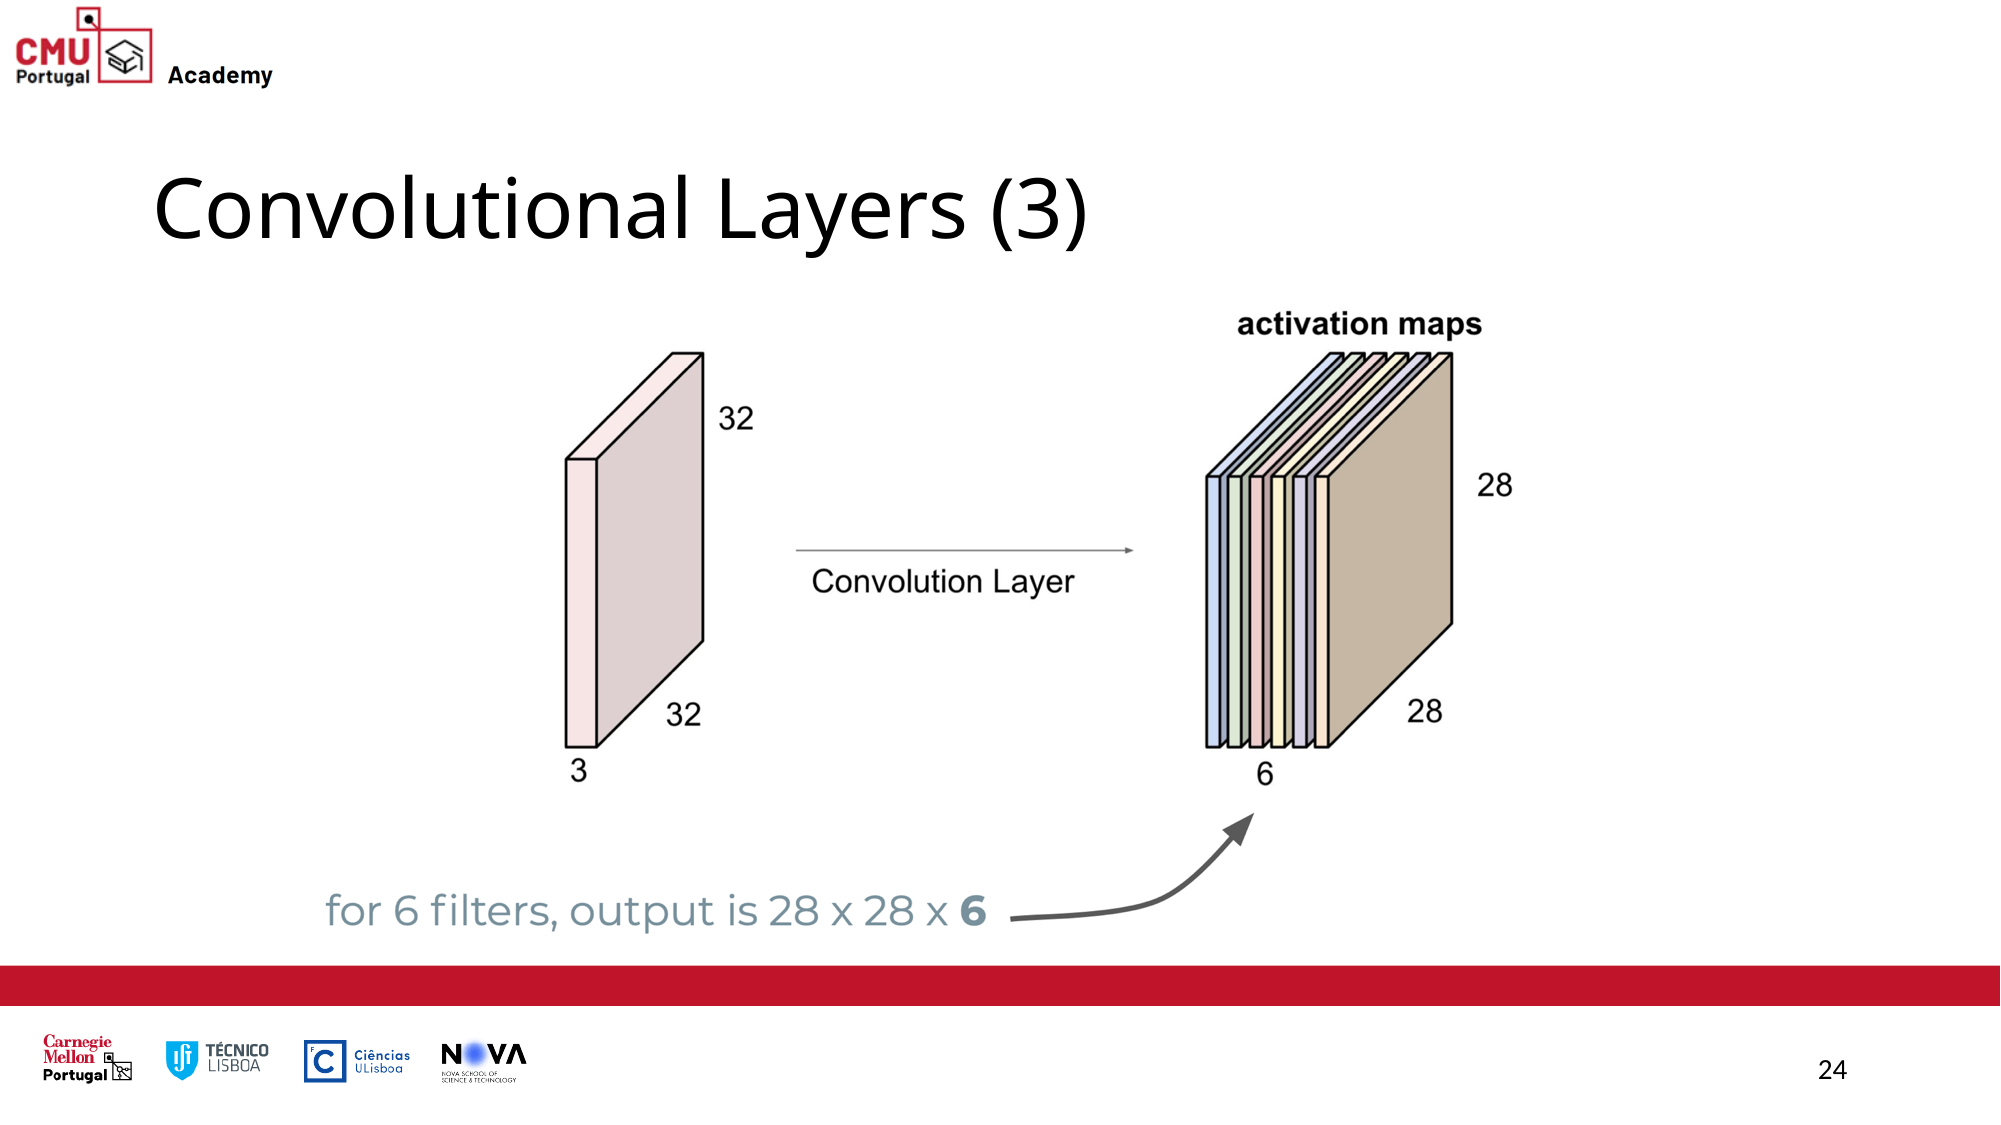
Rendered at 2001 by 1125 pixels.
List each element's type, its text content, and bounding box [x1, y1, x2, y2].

picture [0, 1011, 583, 1110]
title Convolutional Layers (3) [137, 145, 1863, 278]
picture [5, 3, 275, 92]
slide_number 24 [1412, 1042, 1863, 1103]
picture [282, 277, 1558, 949]
